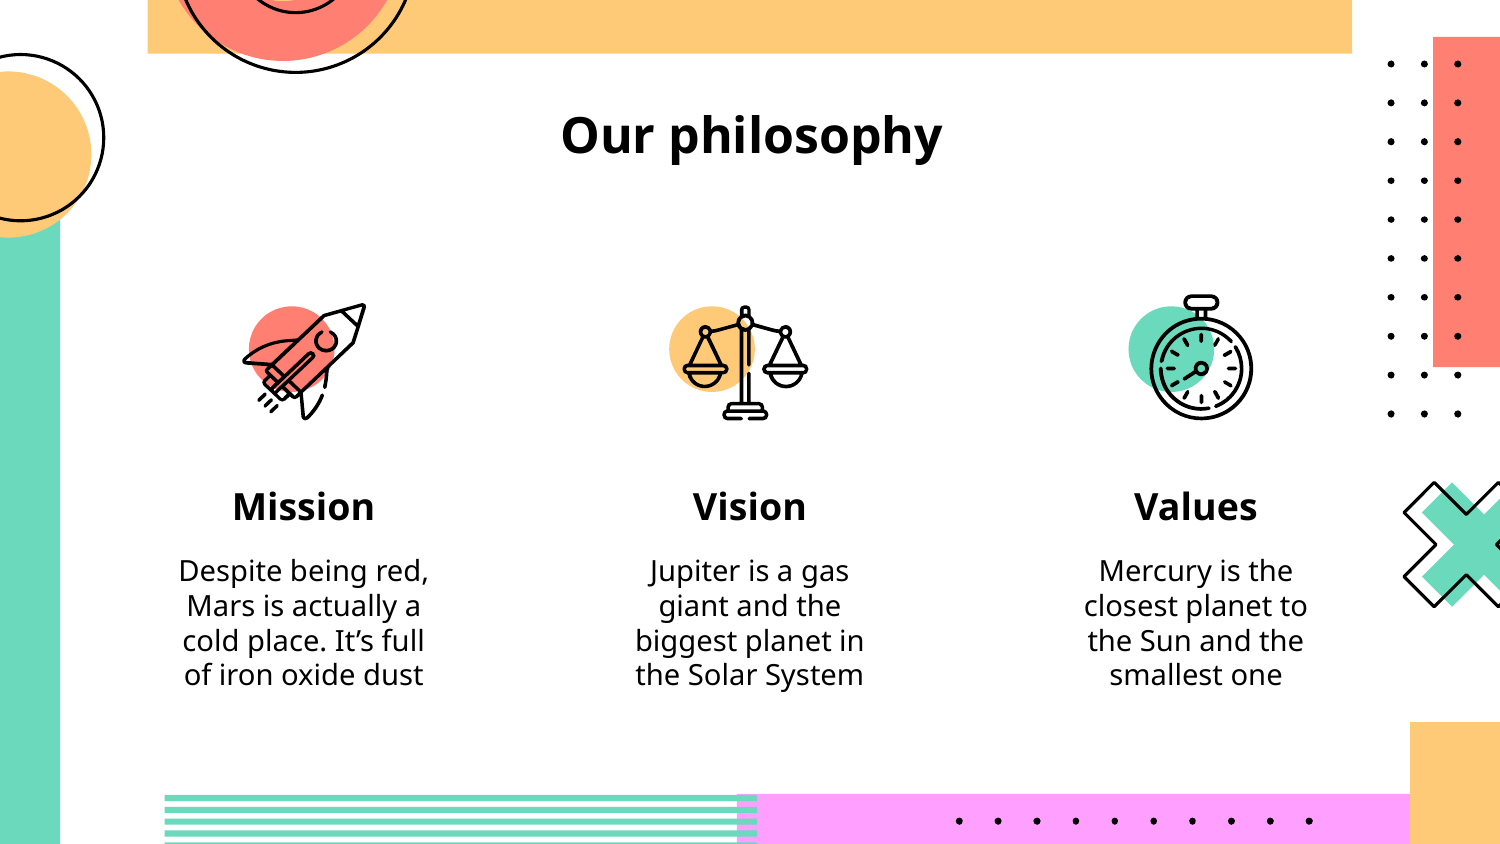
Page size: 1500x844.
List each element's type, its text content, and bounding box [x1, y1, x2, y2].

text_box [741, 319, 749, 327]
subtitle Jupiter is a gas giant and the biggest planet in the Solar System [596, 536, 903, 699]
text_box [744, 331, 755, 378]
subtitle Vision [596, 468, 903, 535]
subtitle Our philosophy [121, 88, 1382, 189]
text_box [669, 306, 739, 393]
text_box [240, 302, 367, 421]
subtitle Values [1043, 468, 1350, 535]
subtitle Despite being red, Mars is actually a cold place. It’s full of iron oxide dust [150, 536, 457, 699]
subtitle Mission [150, 468, 457, 535]
subtitle Mercury is the closest planet to the Sun and the smallest one [1043, 536, 1350, 699]
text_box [1134, 294, 1260, 421]
text_box [682, 305, 809, 421]
